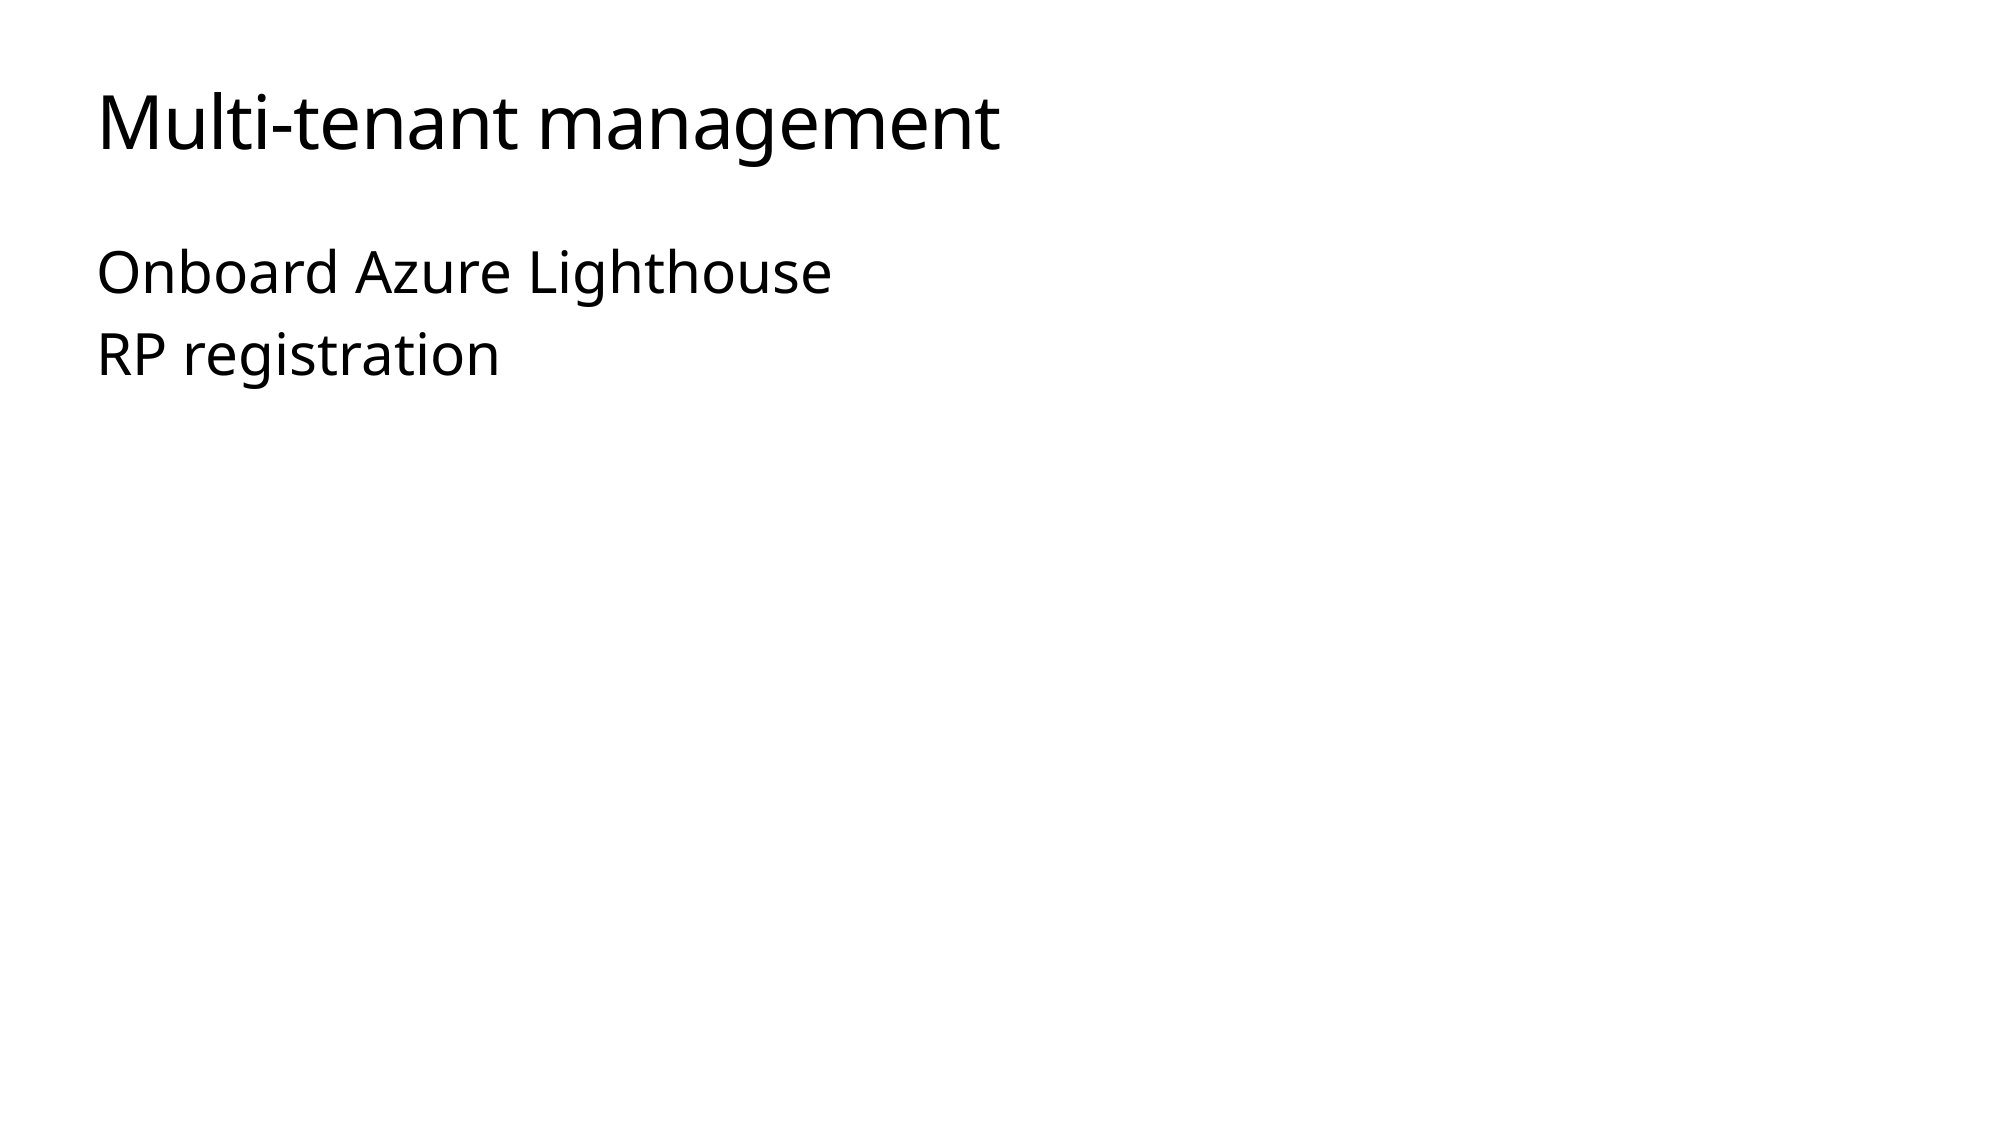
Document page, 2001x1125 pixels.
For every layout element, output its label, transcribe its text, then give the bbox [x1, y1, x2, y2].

title Multi-tenant management [96, 75, 1904, 166]
list Onboard Azure Lighthouse RP registration [96, 235, 1904, 391]
